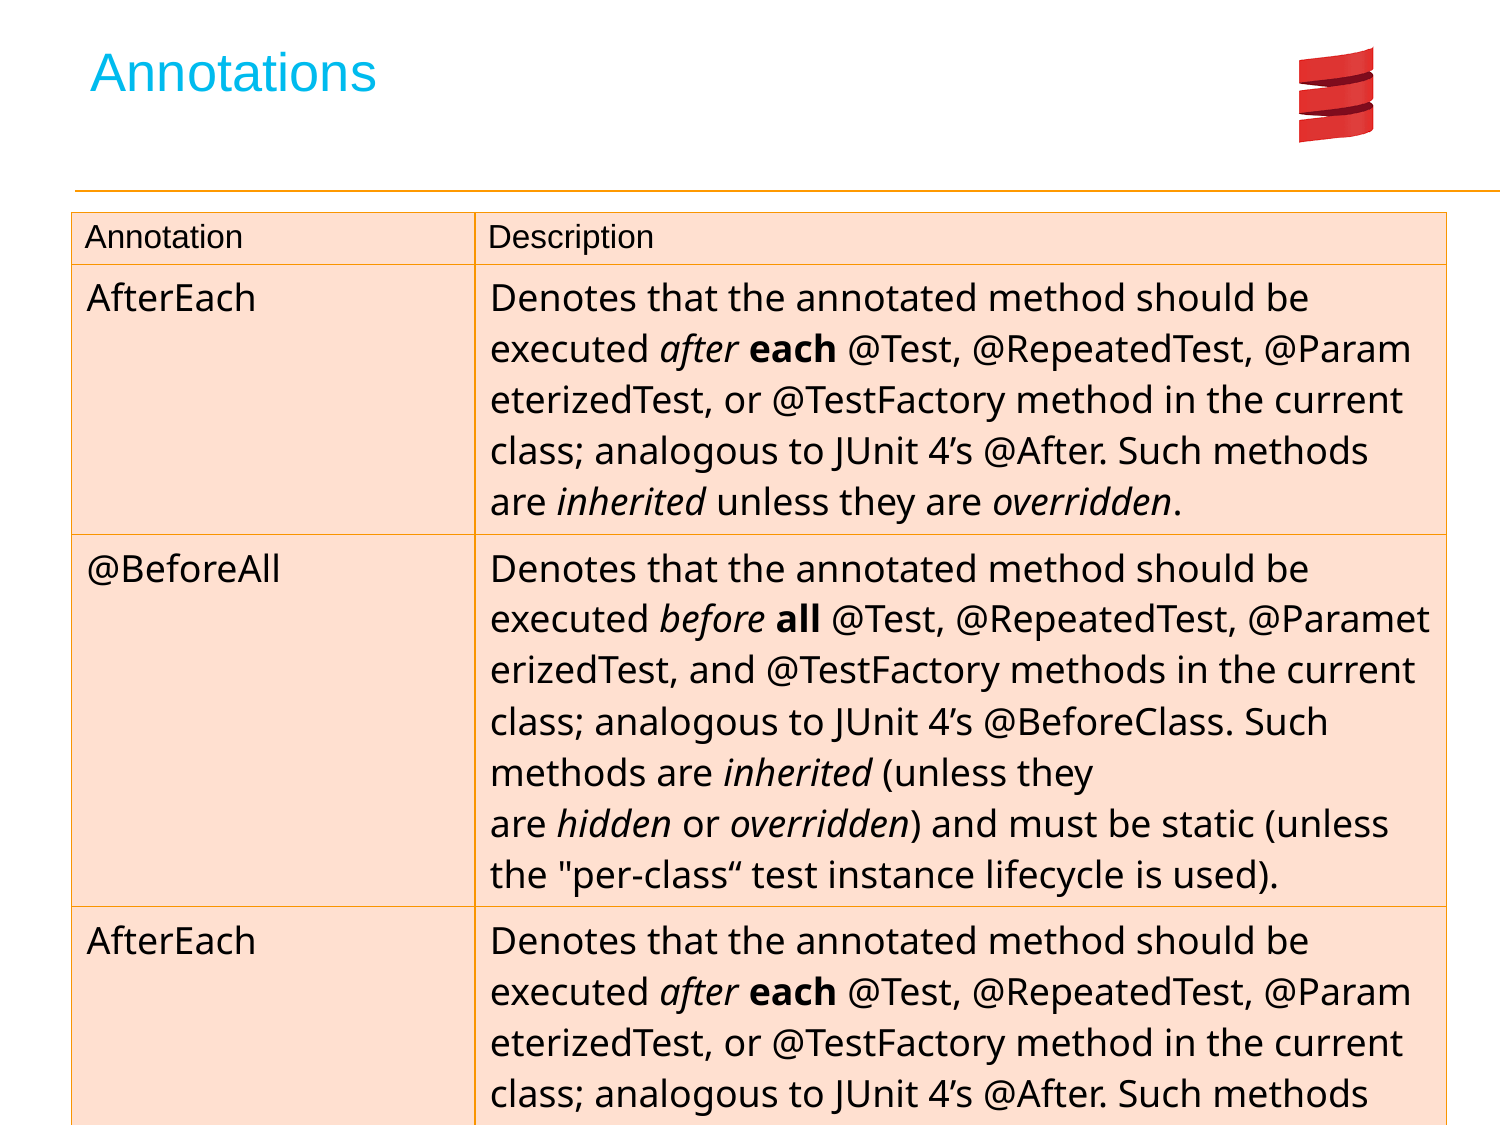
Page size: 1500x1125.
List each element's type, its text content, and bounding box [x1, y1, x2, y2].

table_header Description [476, 213, 1446, 264]
title Annotations [75, 27, 1422, 157]
table_cell AfterEach [72, 265, 474, 534]
table_cell @BeforeAll [72, 535, 474, 906]
table_cell AfterEach [72, 907, 474, 1125]
table_cell Denotes that the annotated method should be executed before all @Test, @RepeatedTest, @ParameterizedTest, and @TestFactory methods in the current class; analogous to JUnit 4’s @BeforeClass. Such methods are inherited (unless they are hidden or overridden) and must be static (unless the "per-class“ test instance lifecycle is used). [476, 535, 1446, 906]
table_cell Denotes that the annotated method should be executed after each @Test, @RepeatedTest, @ParameterizedTest, or @TestFactory method in the current class; analogous to JUnit 4’s @After. Such methods are inherited unless they are overridden. [476, 907, 1446, 1125]
table_cell Denotes that the annotated method should be executed after each @Test, @RepeatedTest, @ParameterizedTest, or @TestFactory method in the current class; analogous to JUnit 4’s @After. Such methods are inherited unless they are overridden. [476, 265, 1446, 534]
table_header Annotation [72, 213, 474, 264]
